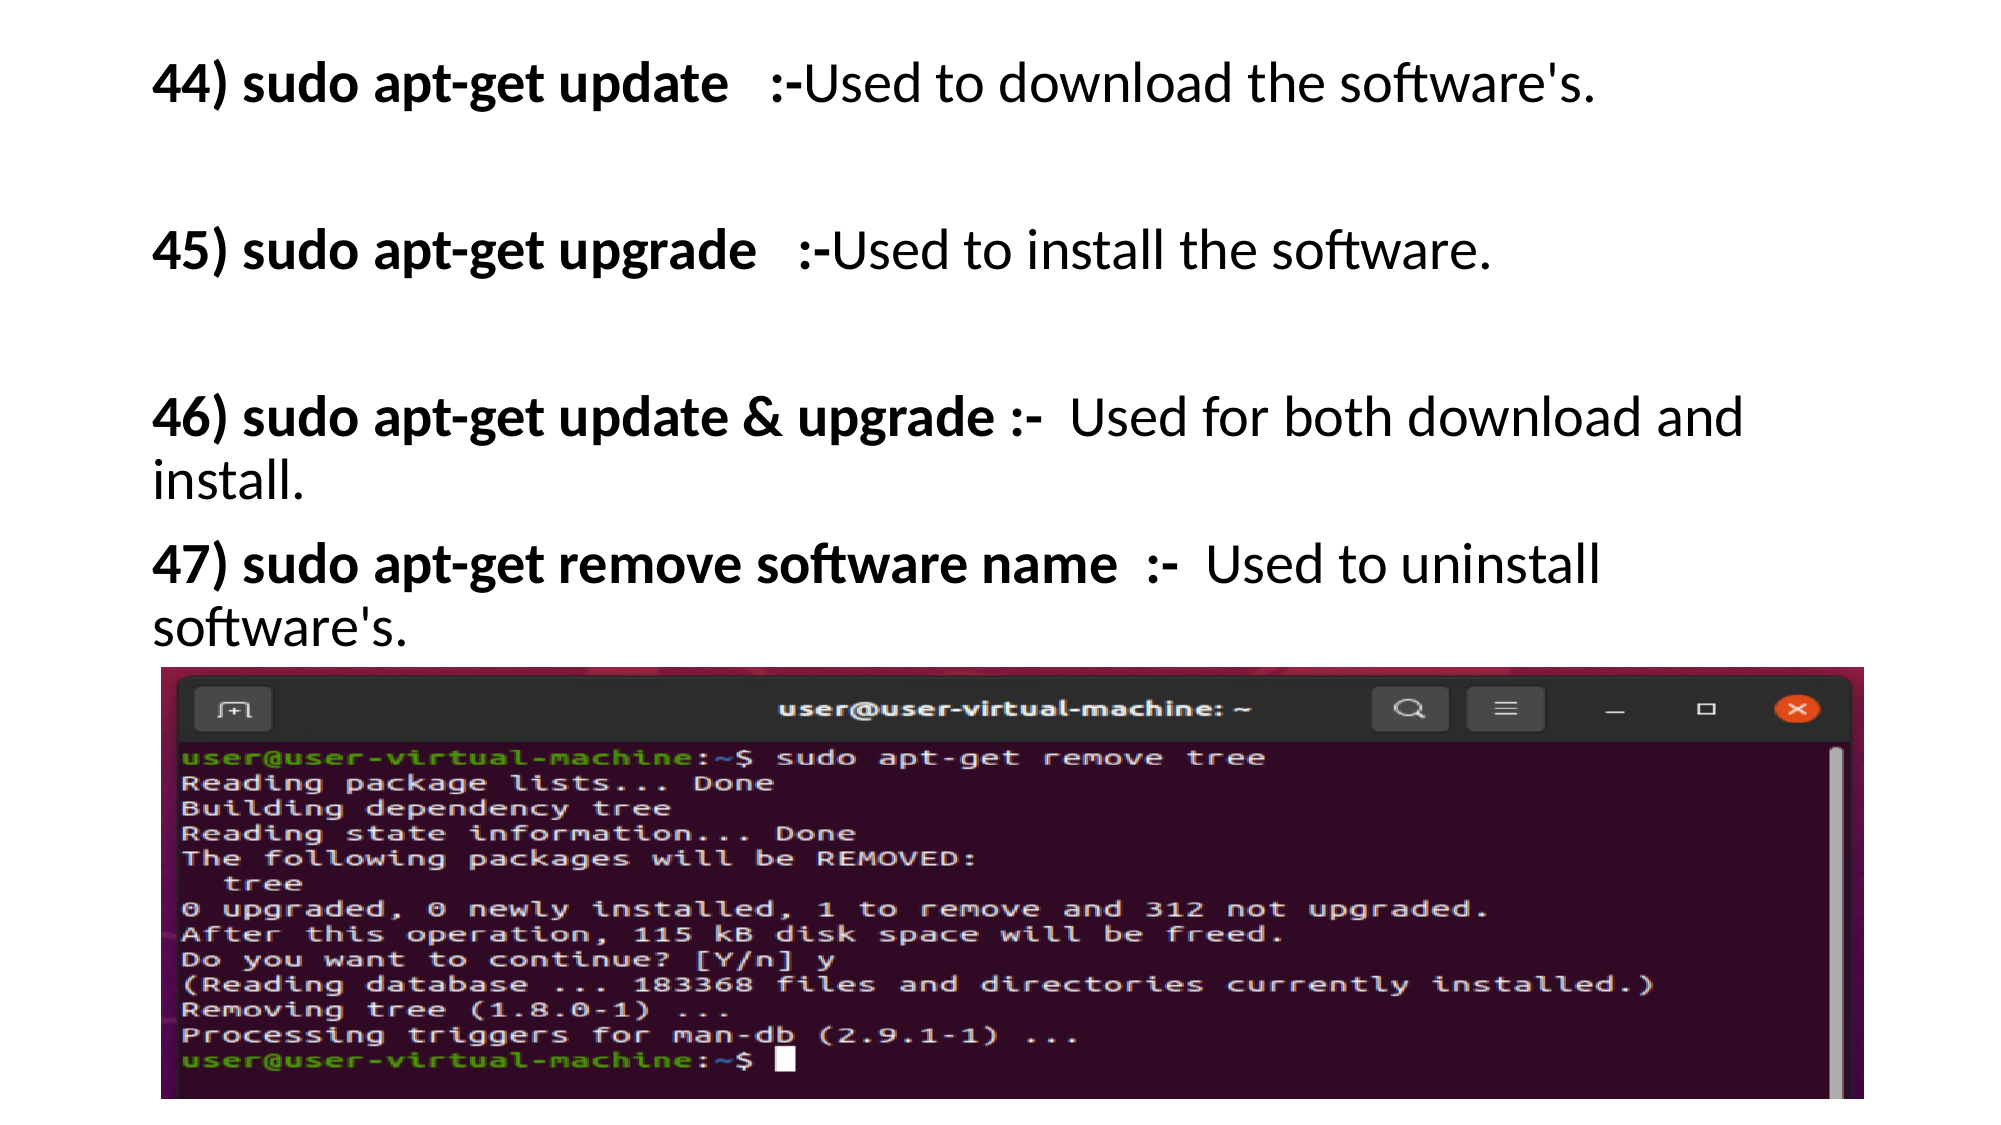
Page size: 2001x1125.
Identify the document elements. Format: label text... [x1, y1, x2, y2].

picture [161, 667, 1864, 1099]
list 44) sudo apt-get update :-Used to download the software's. 45) sudo apt-get upgrade :-Used to install the software. 46) sudo apt-get update & upgrade :- Used for both download and install. 47) sudo apt-get remove software name :- Used to uninstall software's. [137, 44, 1863, 1074]
